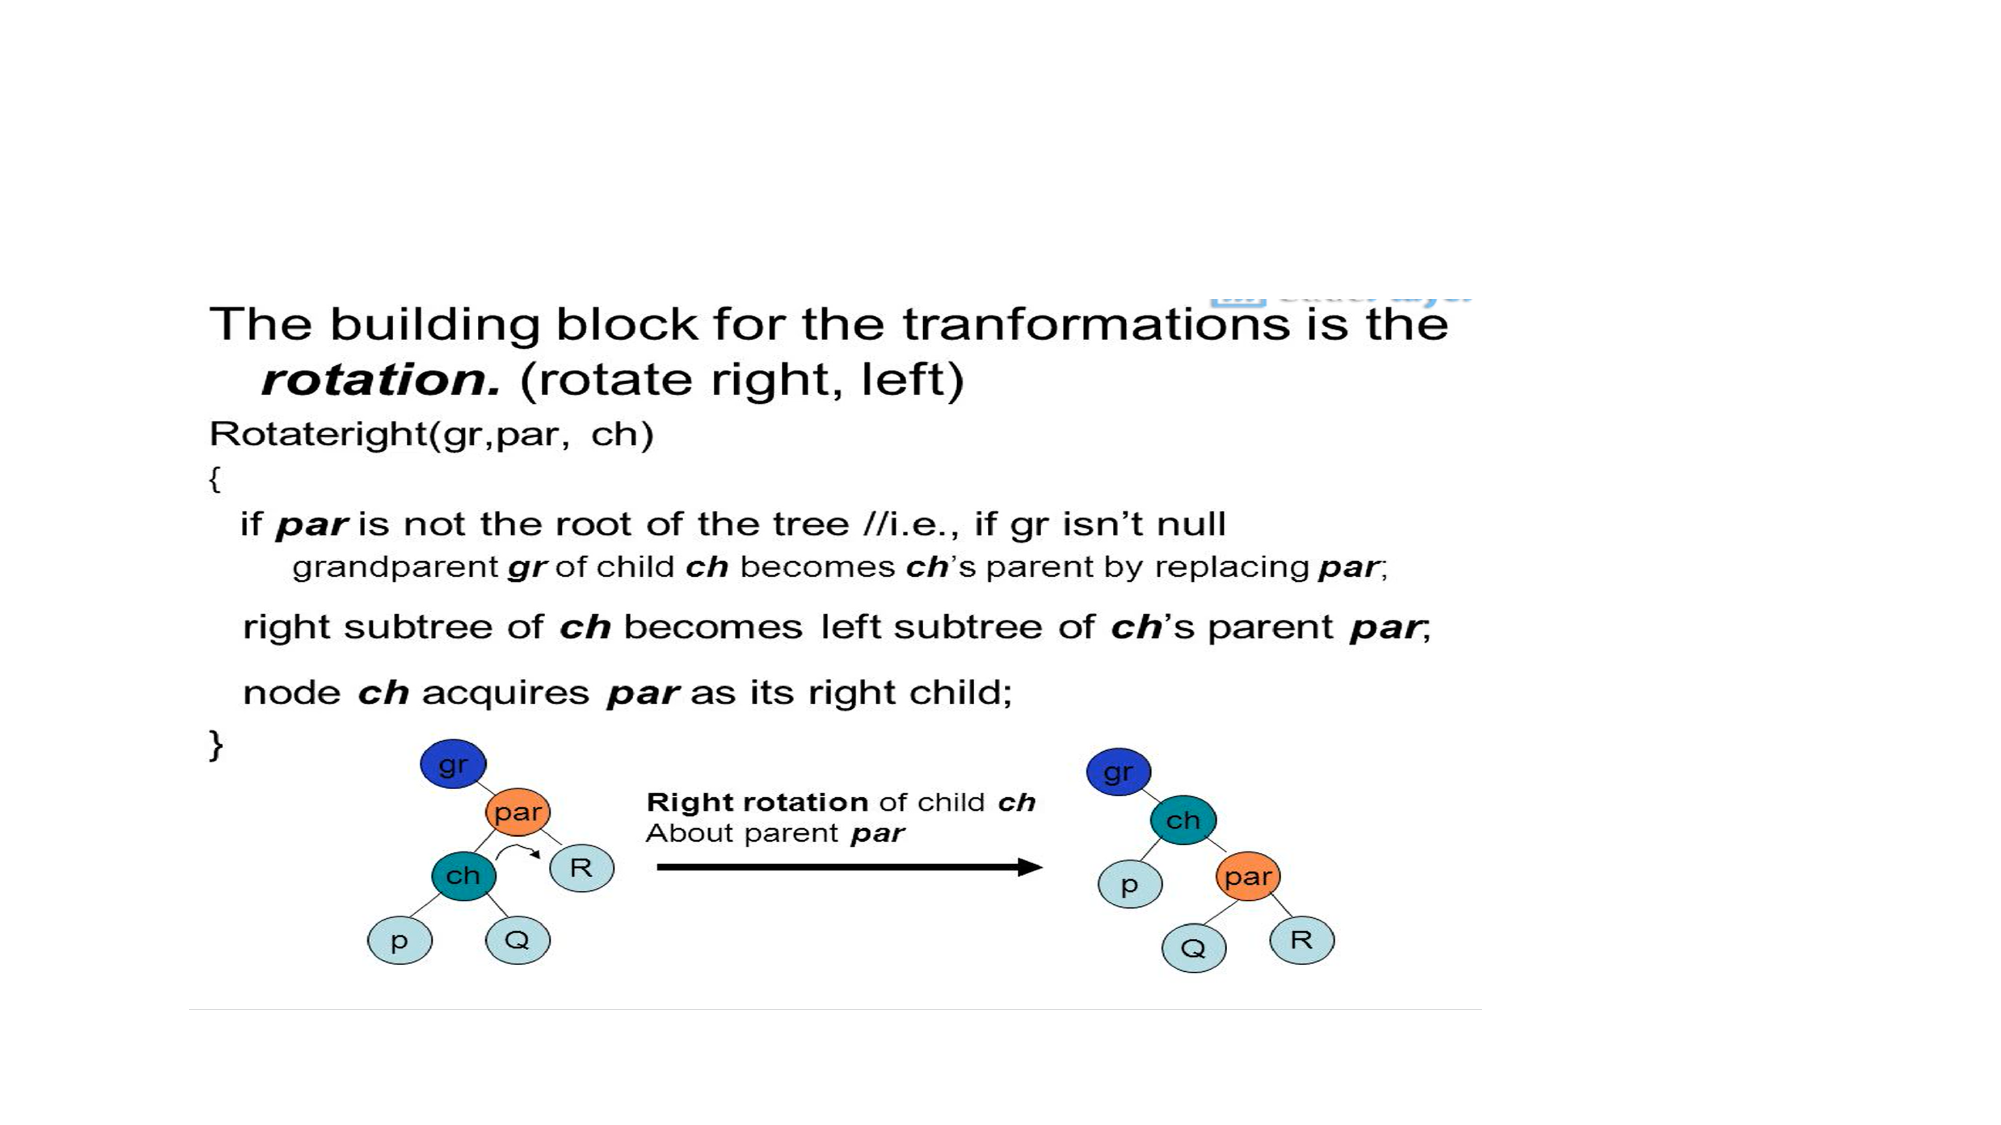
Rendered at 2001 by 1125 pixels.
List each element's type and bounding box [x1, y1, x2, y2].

list [189, 299, 1482, 1014]
